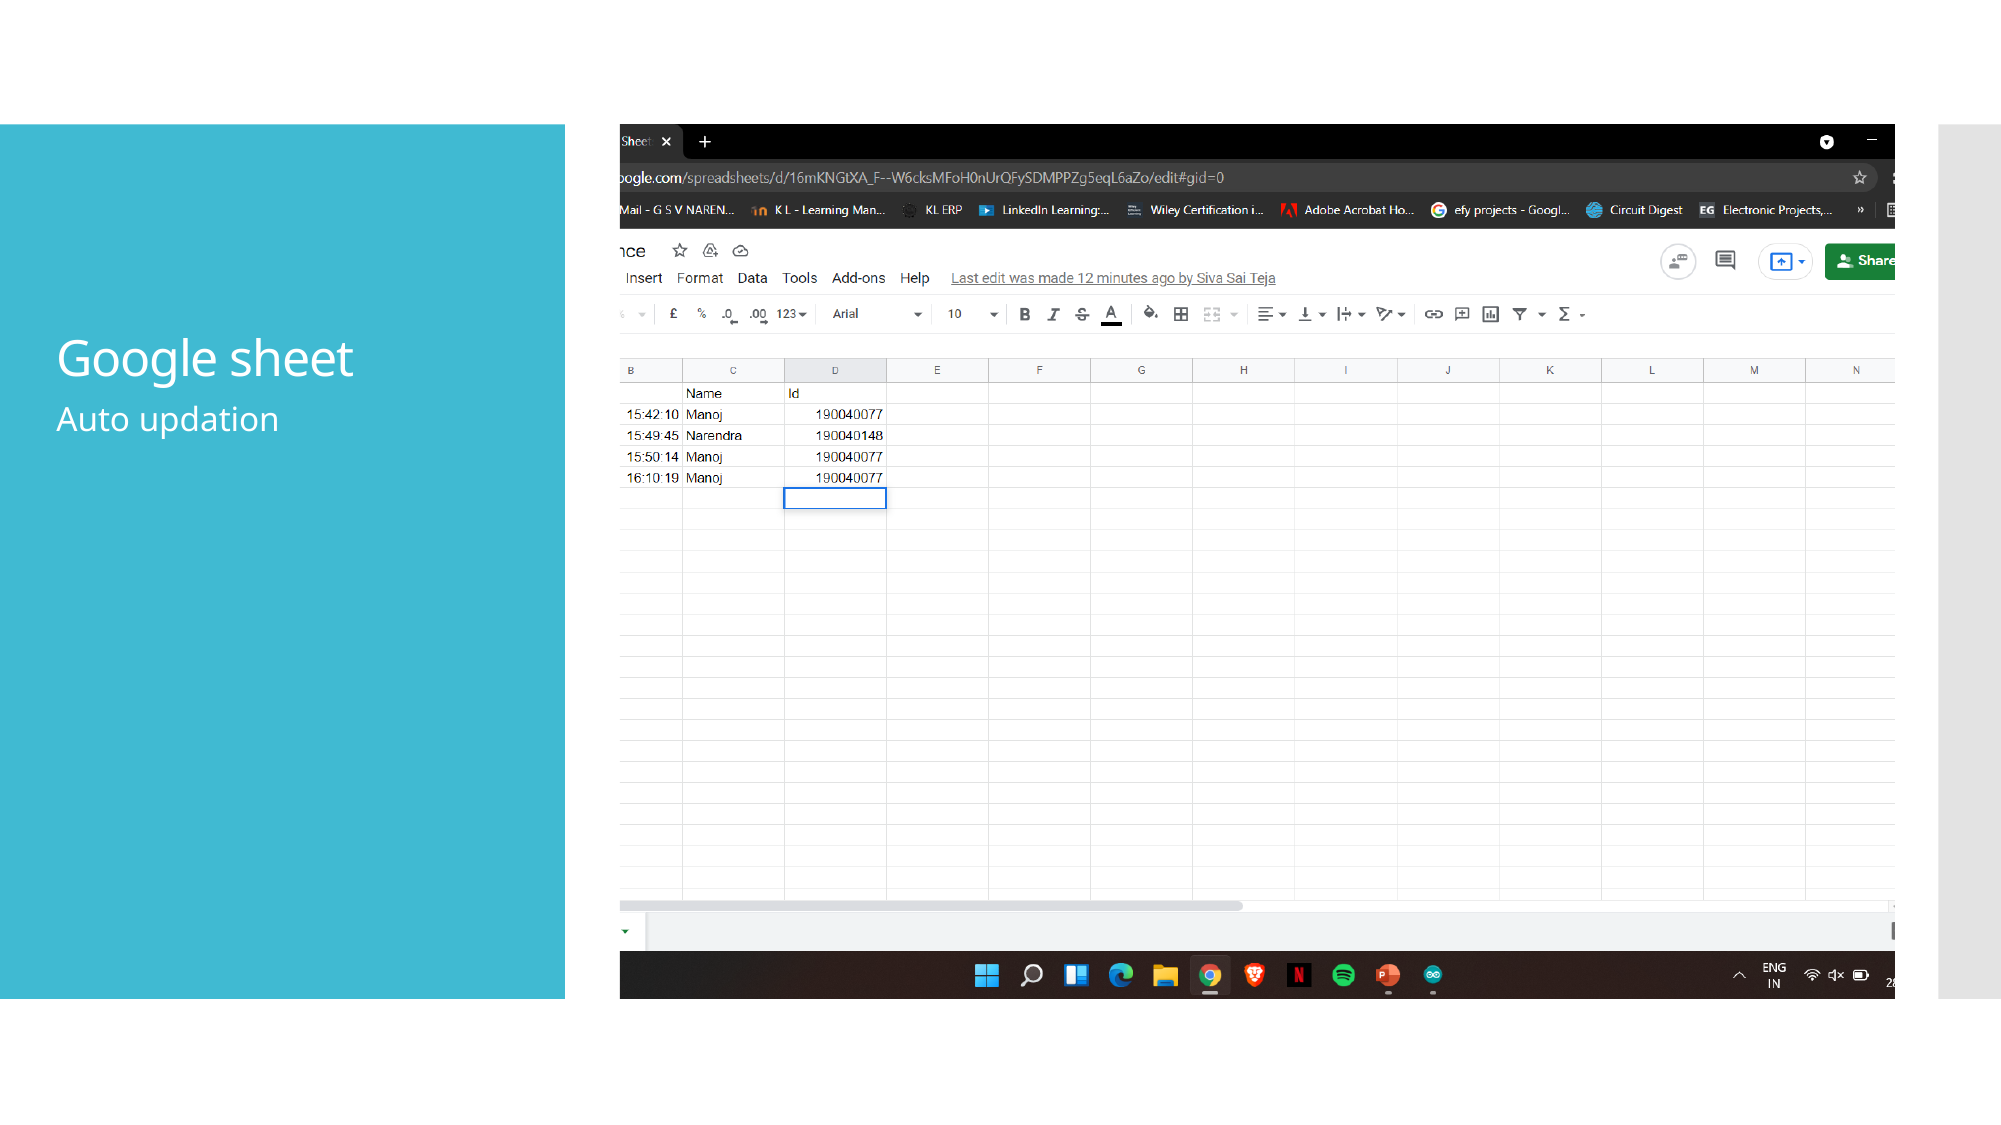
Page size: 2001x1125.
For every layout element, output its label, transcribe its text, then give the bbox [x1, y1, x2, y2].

picture [619, 124, 1896, 1000]
list Auto updation [41, 394, 525, 969]
title Google sheet [41, 184, 525, 394]
